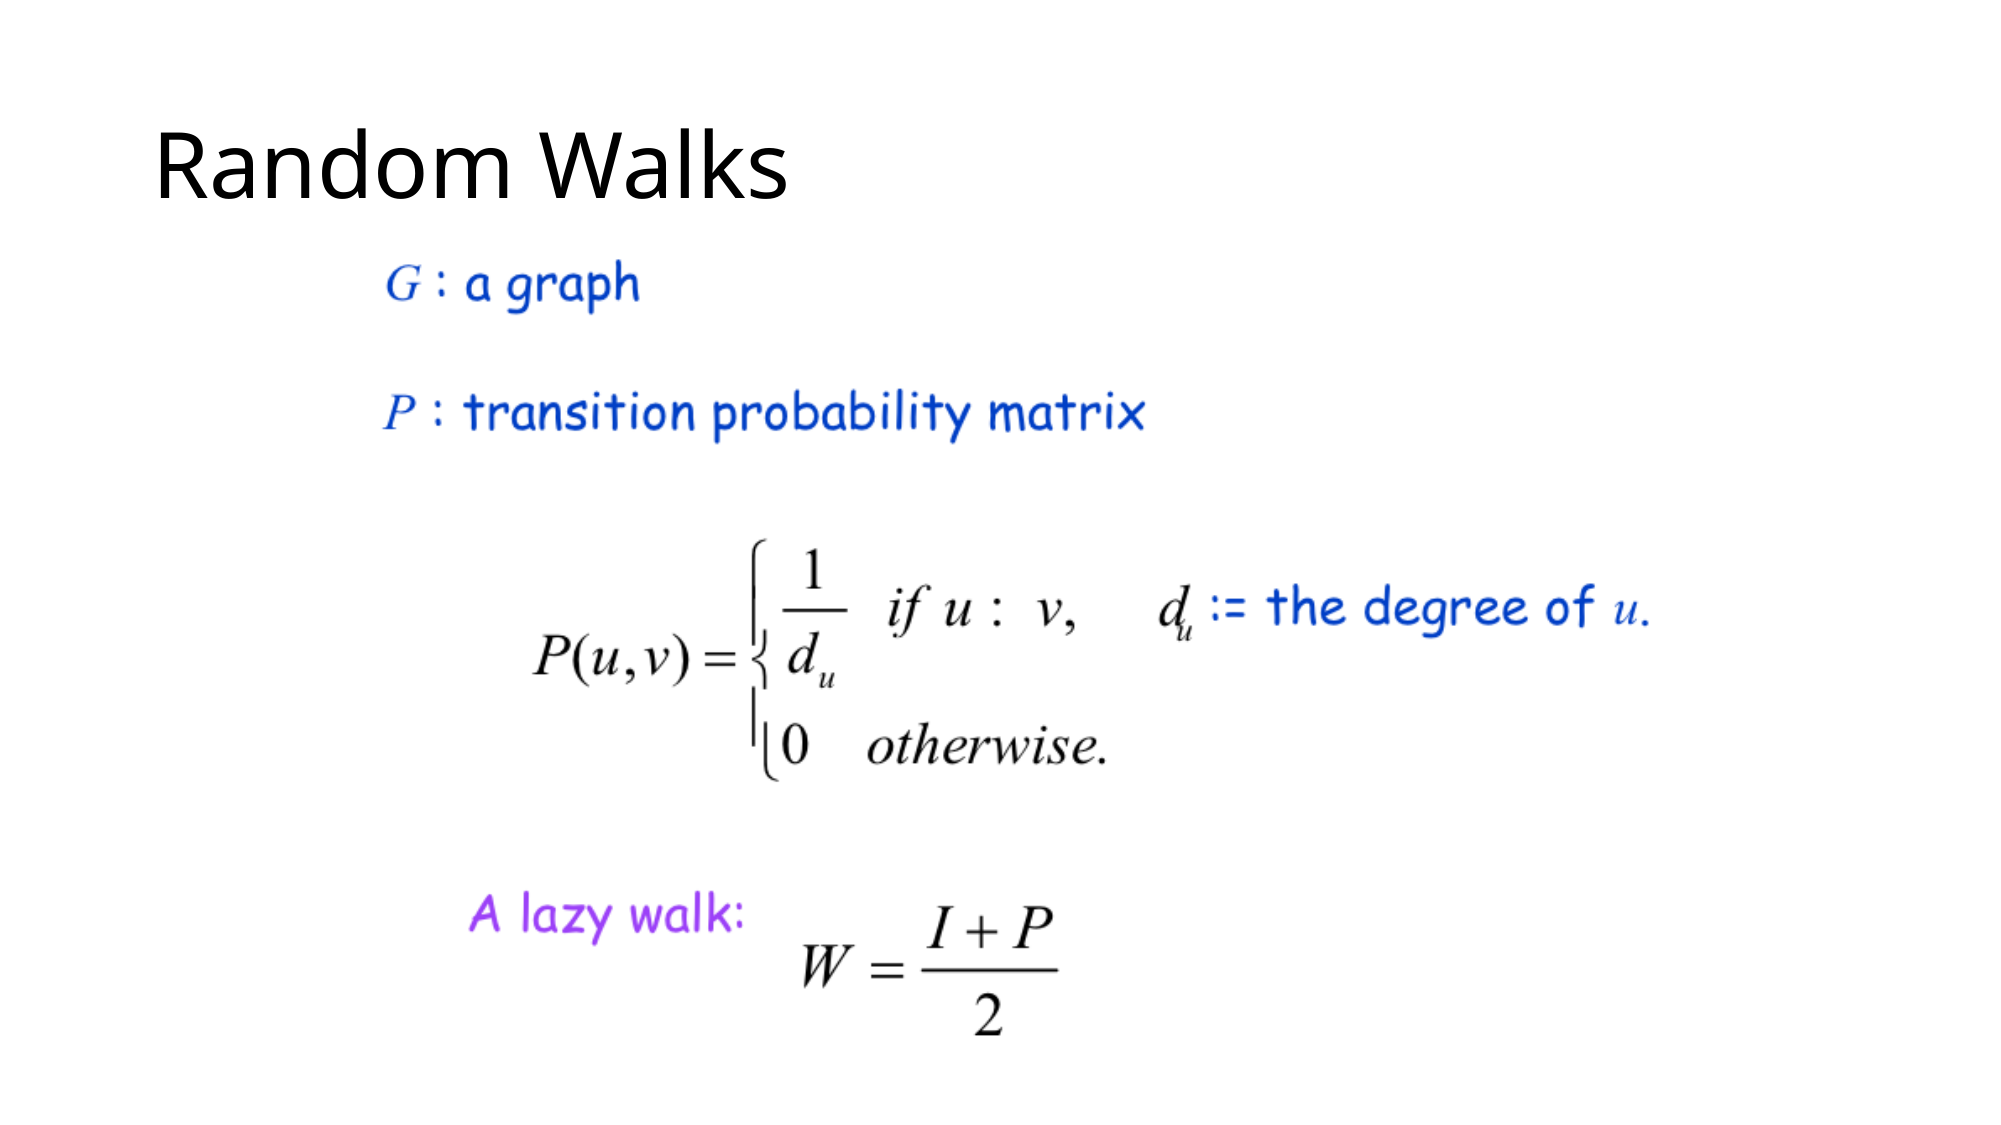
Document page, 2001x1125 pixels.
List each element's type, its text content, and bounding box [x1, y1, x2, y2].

title Random Walks [137, 59, 1863, 278]
picture [331, 243, 1731, 1081]
